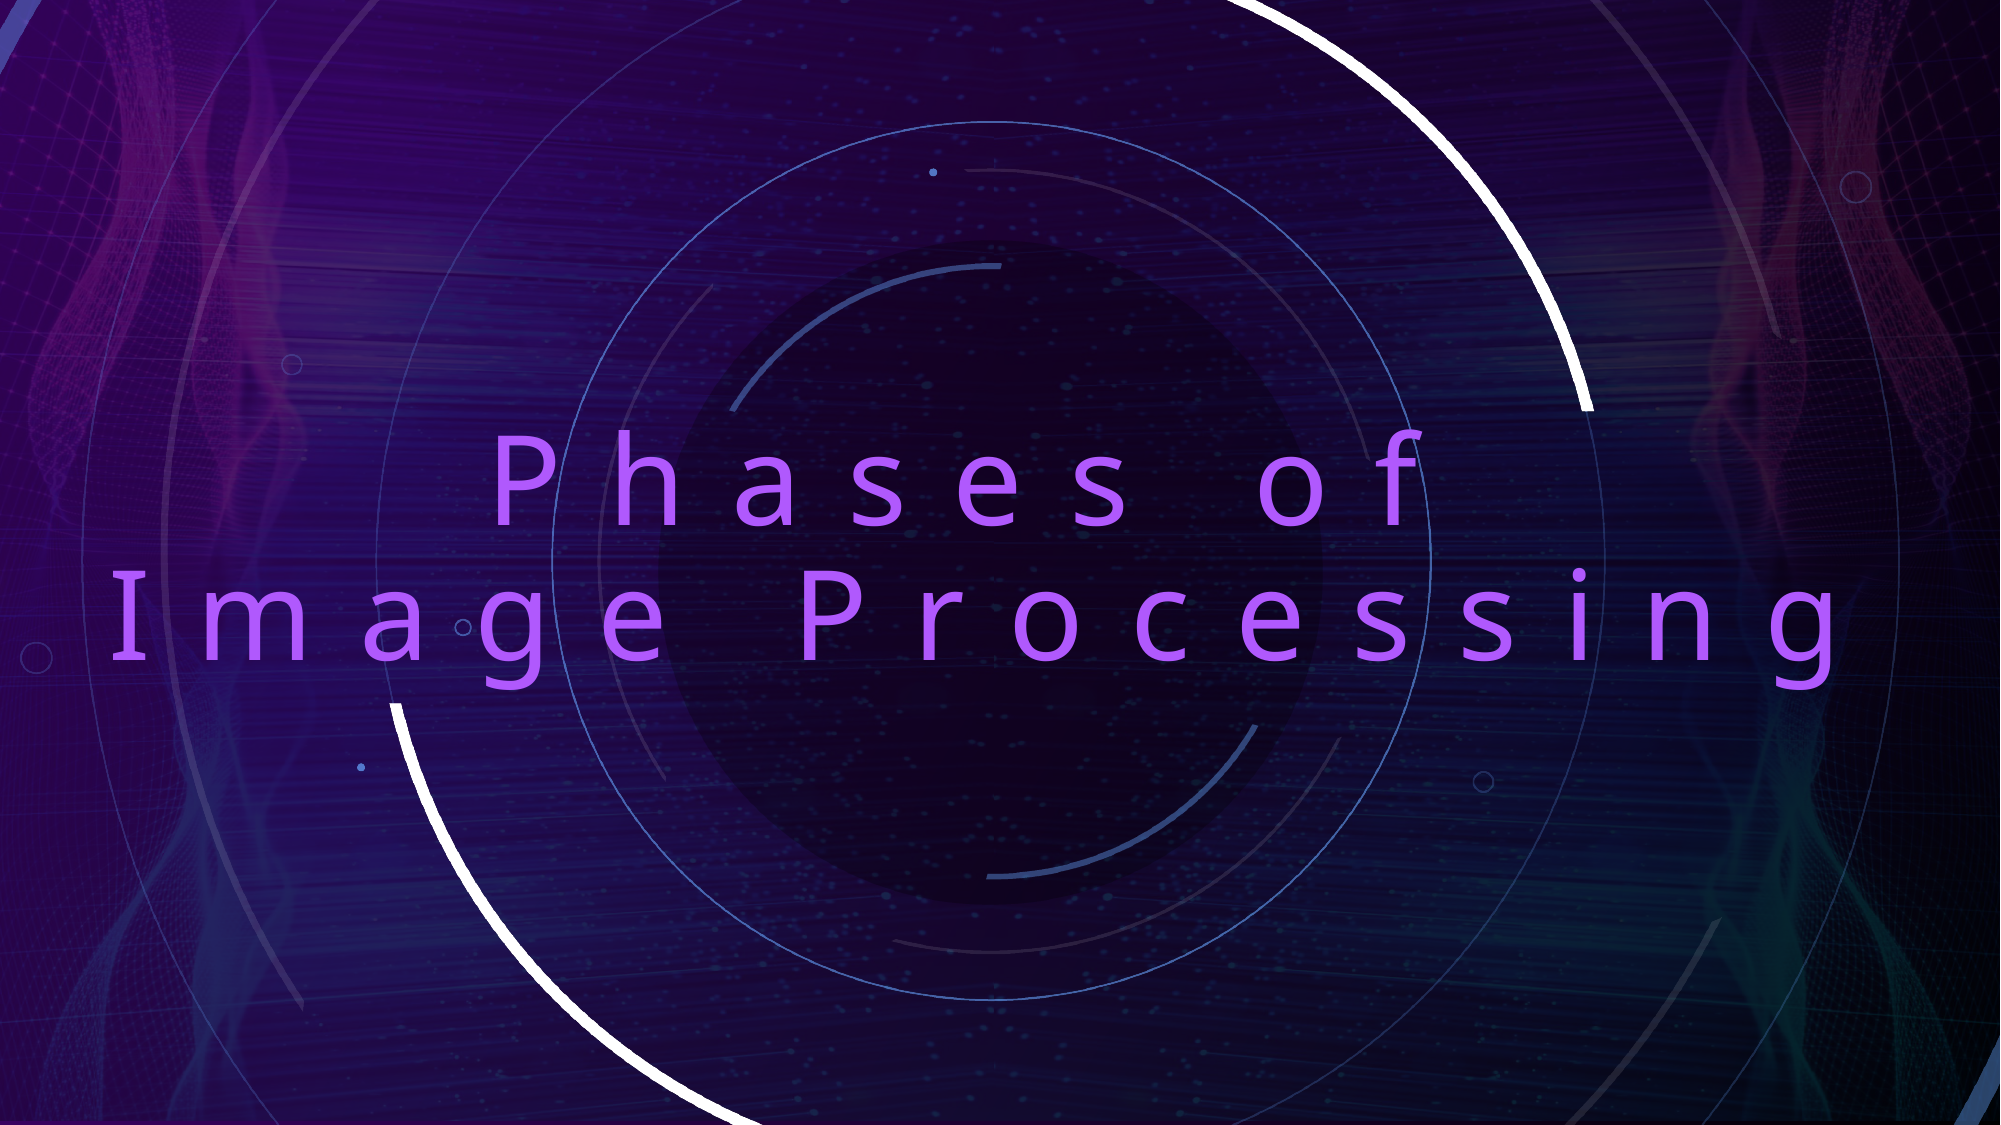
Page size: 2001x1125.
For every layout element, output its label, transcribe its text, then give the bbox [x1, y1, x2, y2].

title Phases of Image Processing [0, 511, 1976, 729]
picture [0, 0, 2000, 1125]
